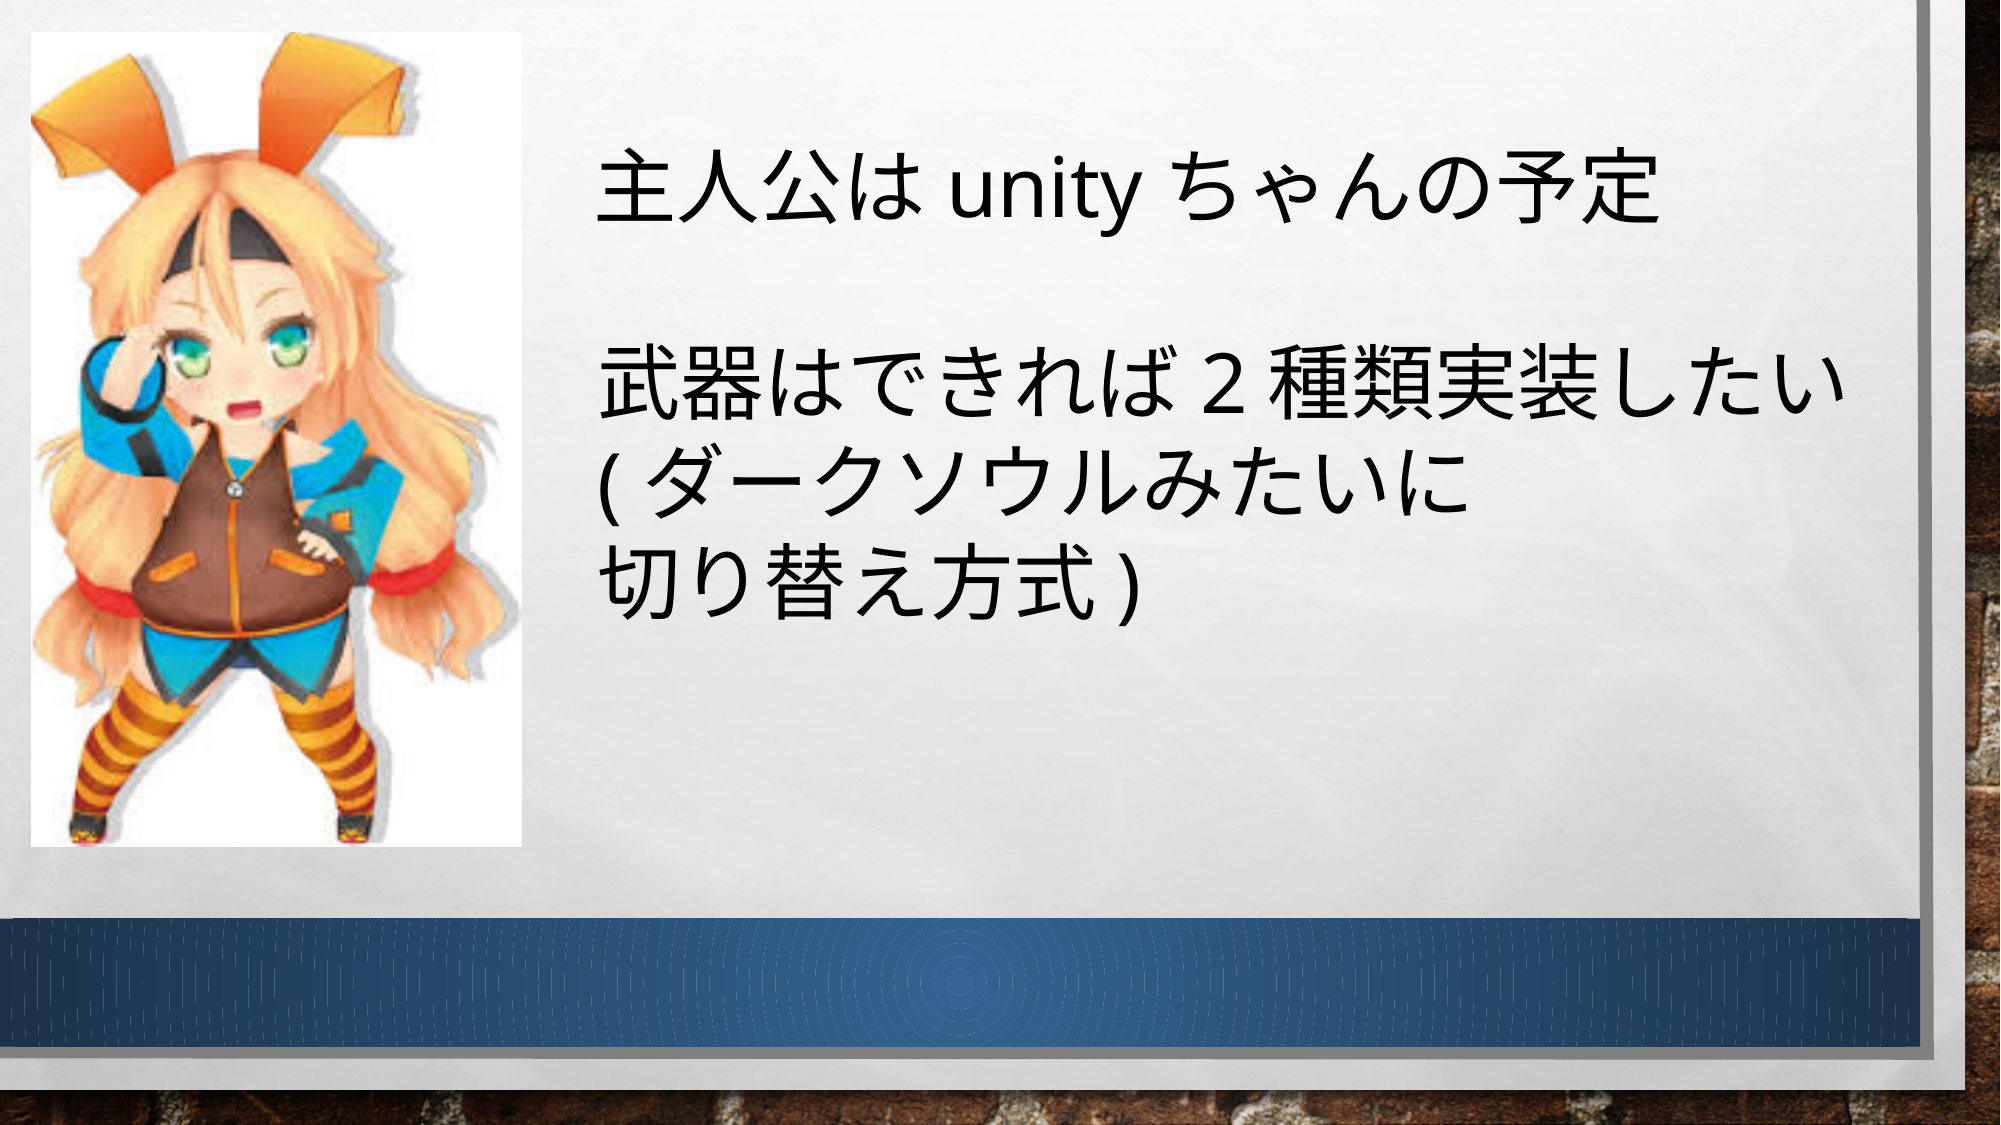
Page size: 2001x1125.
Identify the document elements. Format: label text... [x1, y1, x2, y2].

picture [0, 0, 2000, 1125]
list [30, 31, 522, 847]
text_box 主人公はunityちゃんの予定 [578, 126, 1678, 242]
text_box 武器はできれば2種類実装したい (ダークソウルみたいに 切り替え方式) [582, 323, 1866, 638]
